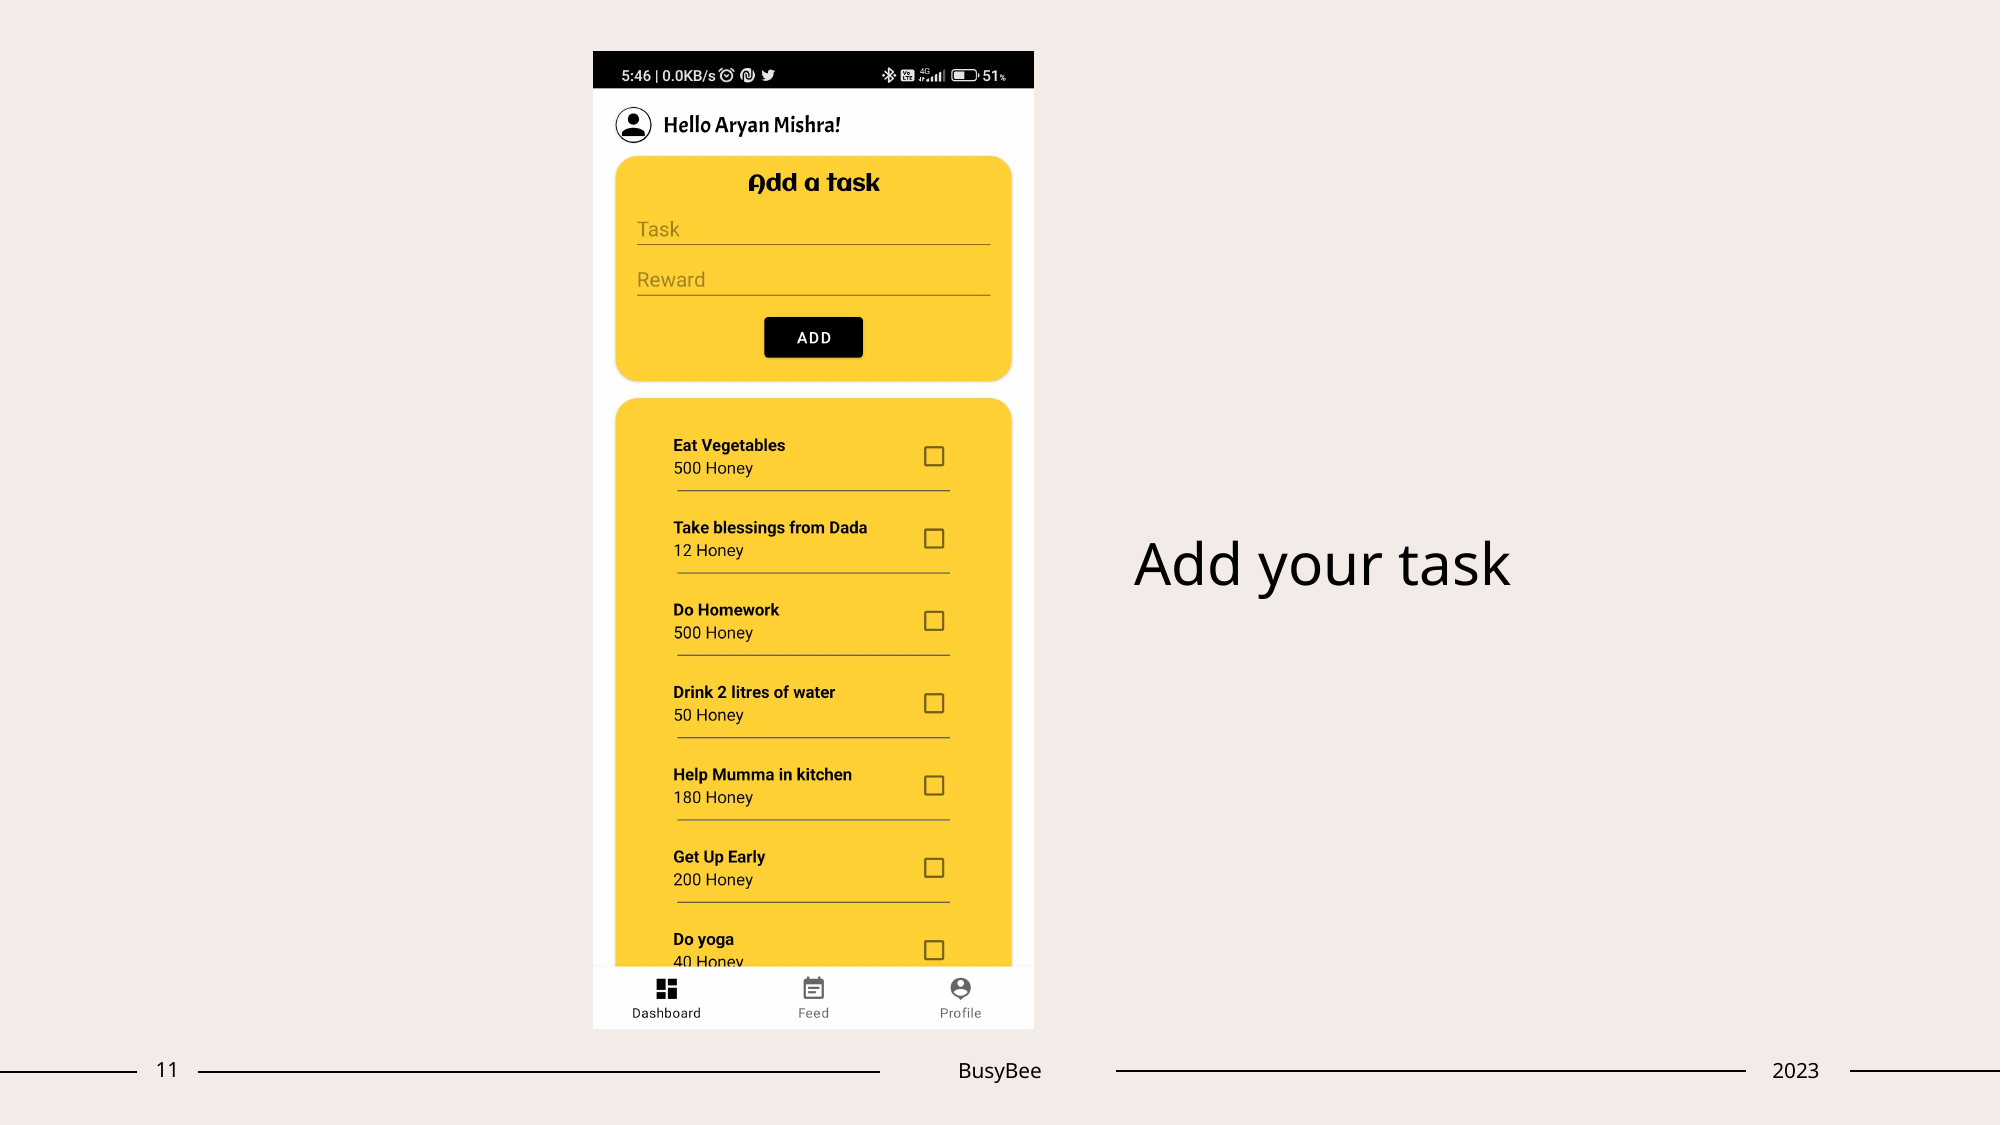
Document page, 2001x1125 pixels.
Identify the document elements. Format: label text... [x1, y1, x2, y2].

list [593, 51, 1034, 1030]
slide_number 11 [137, 1050, 198, 1091]
slide_number 2023 [1743, 1050, 1849, 1091]
footer BusyBee [879, 1050, 1120, 1091]
text_box Add your task [1119, 519, 1727, 605]
